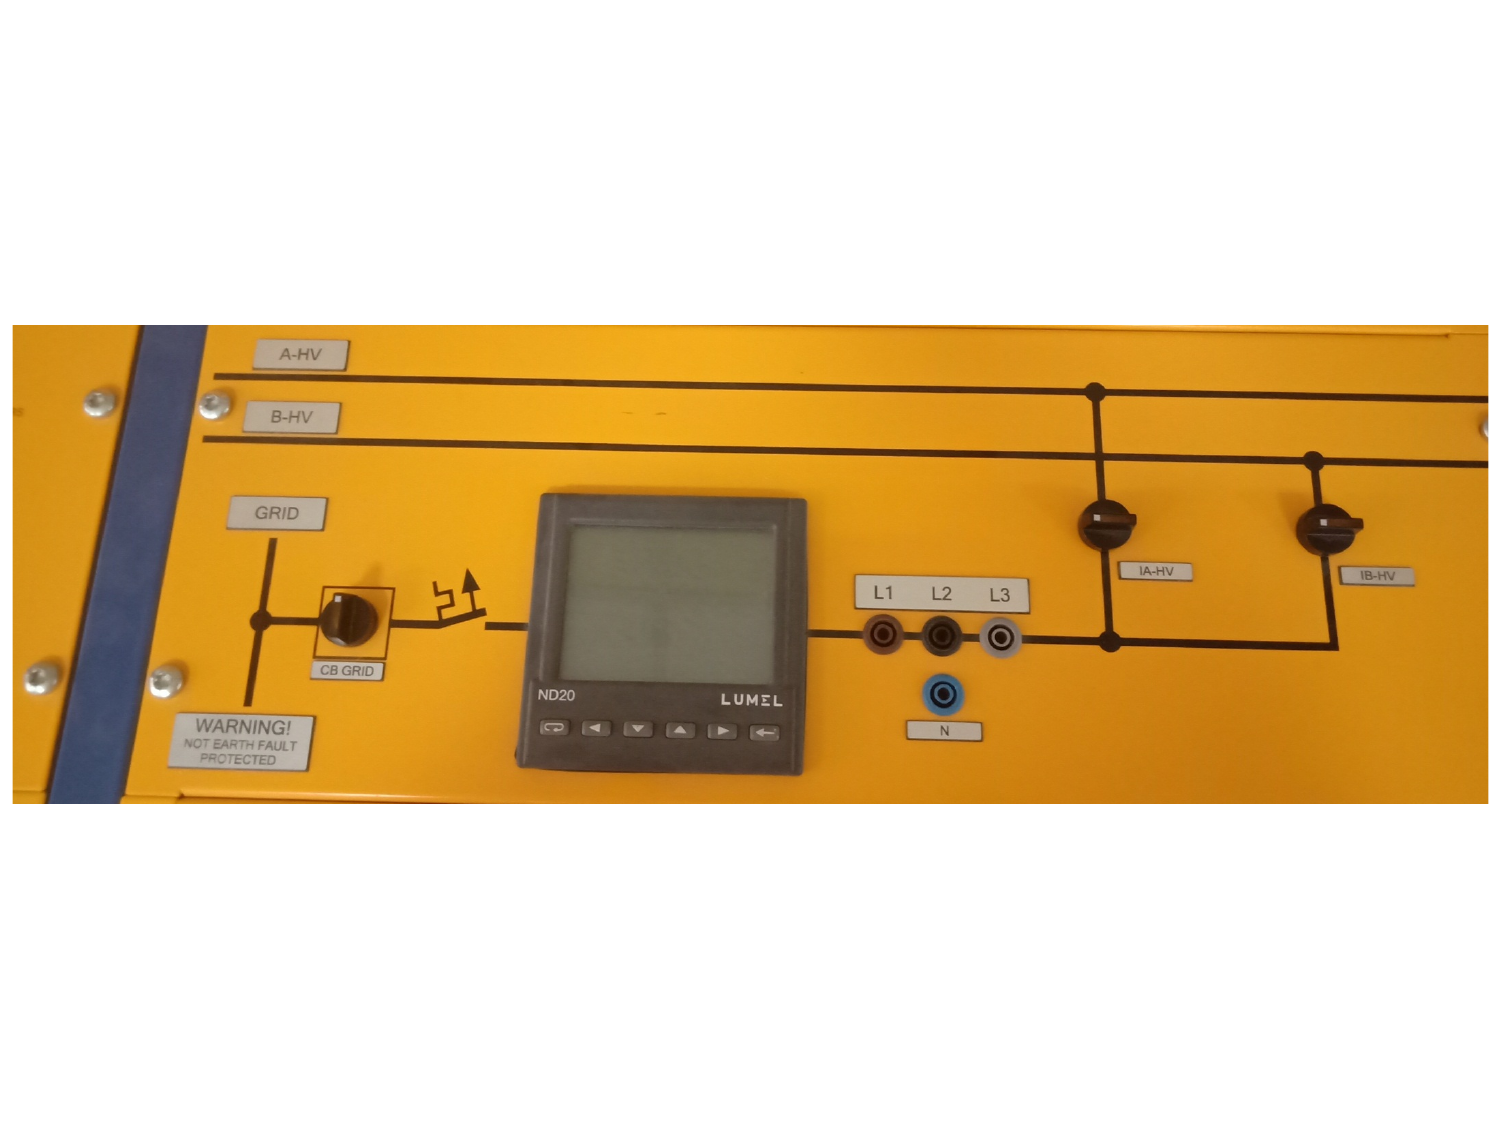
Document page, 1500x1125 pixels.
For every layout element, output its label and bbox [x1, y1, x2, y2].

picture [12, 325, 1489, 805]
